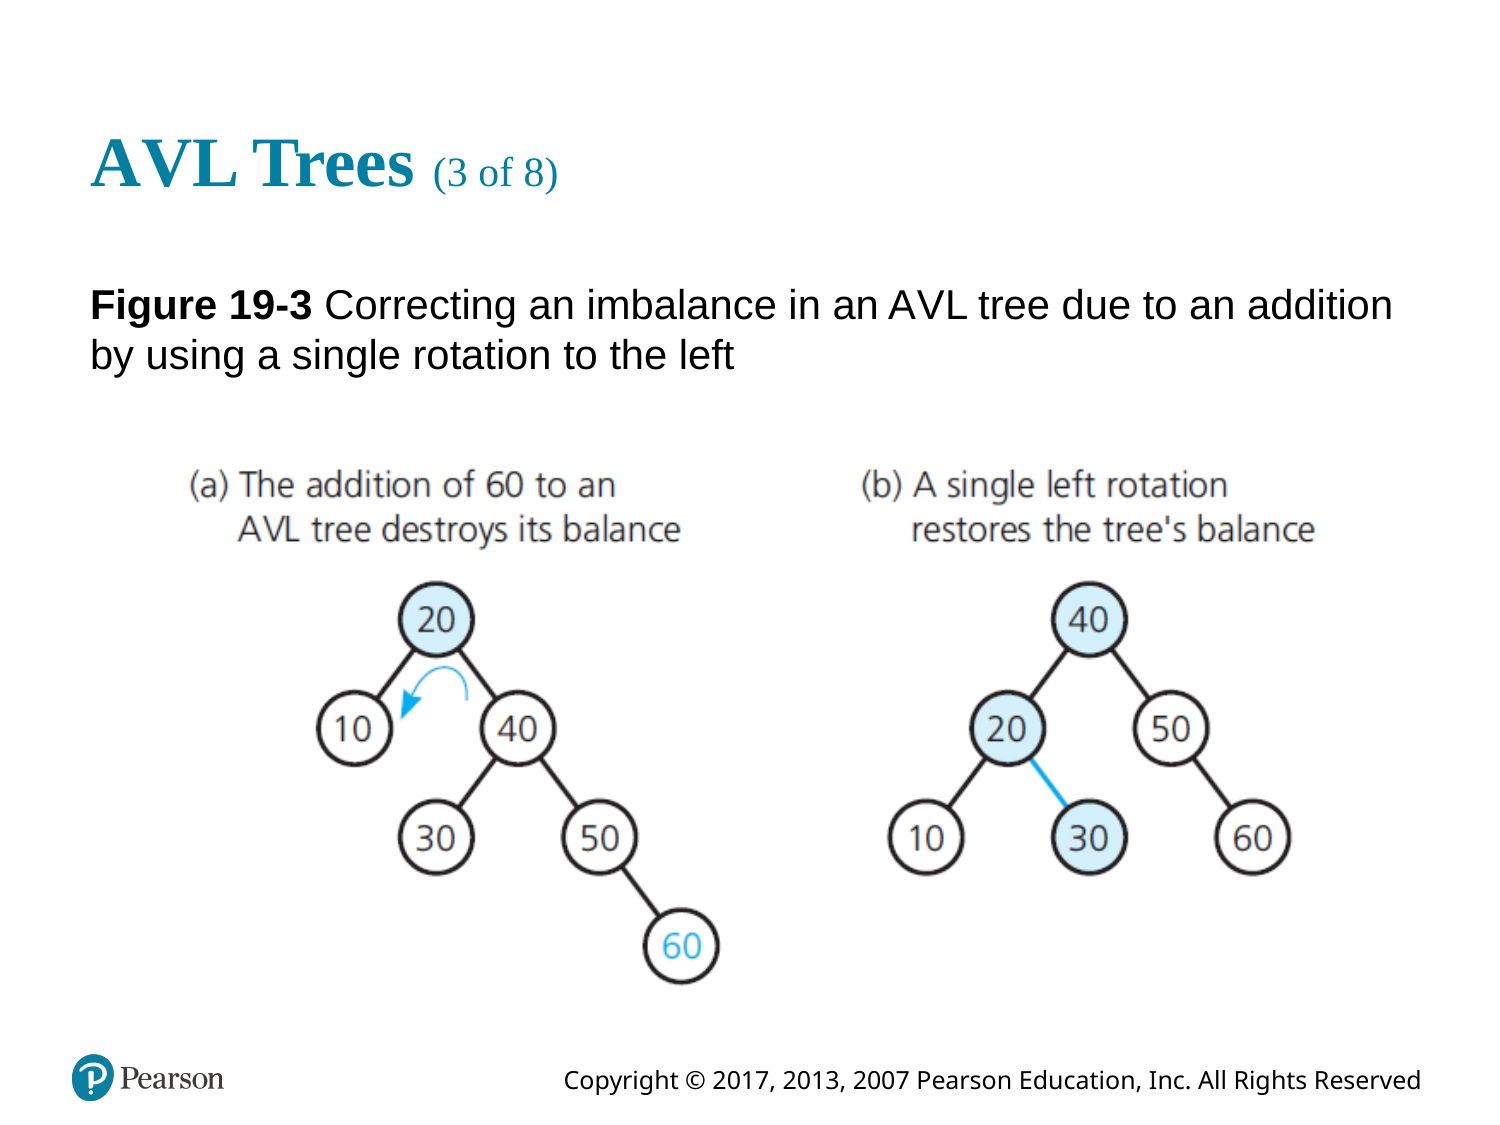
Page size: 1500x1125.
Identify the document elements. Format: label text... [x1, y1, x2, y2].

list Figure 19-3 Correcting an imbalance in an A V L tree due to an addition by using a single rotation to the left [75, 262, 1425, 392]
picture [72, 1054, 88, 1070]
picture [98, 1054, 224, 1101]
picture [80, 1063, 106, 1088]
picture [183, 462, 1317, 990]
title A V L Trees (3 of 8) [75, 35, 1425, 216]
picture [72, 1087, 83, 1101]
